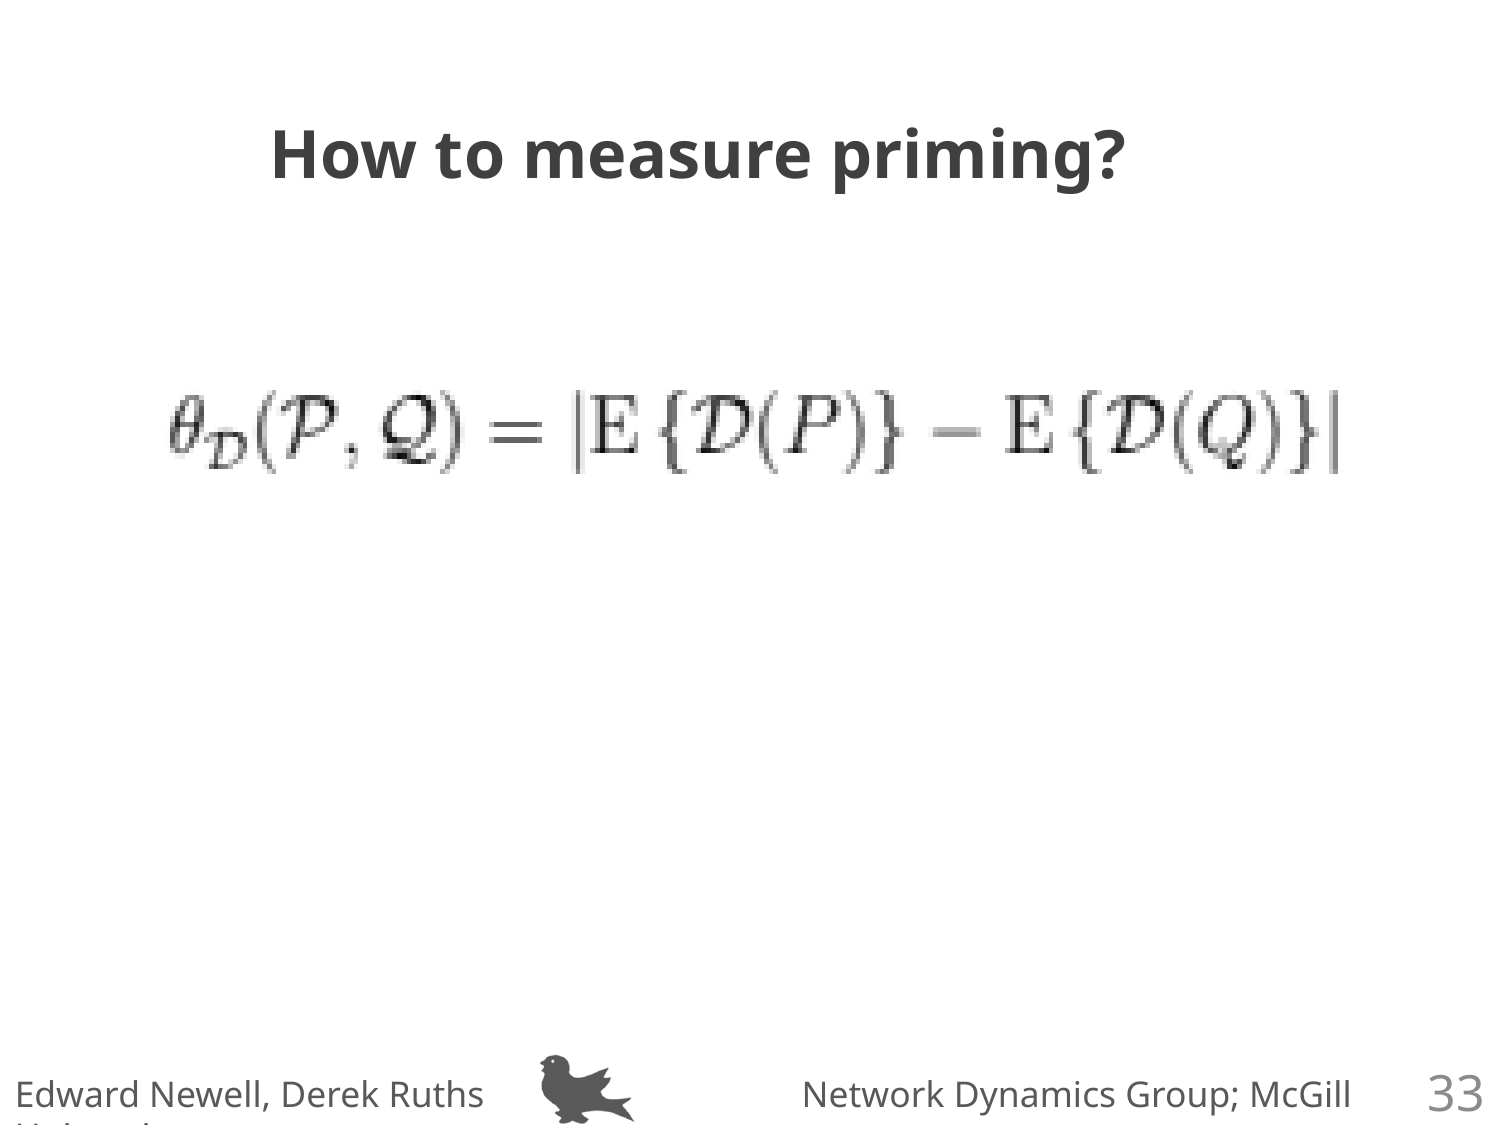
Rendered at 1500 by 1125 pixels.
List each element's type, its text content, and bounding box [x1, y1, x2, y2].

picture [160, 364, 1349, 487]
slide_number 32 [1400, 1065, 1500, 1125]
text_box hpu output [532, 1045, 643, 1125]
text_box How to measure priming? [254, 104, 1330, 200]
